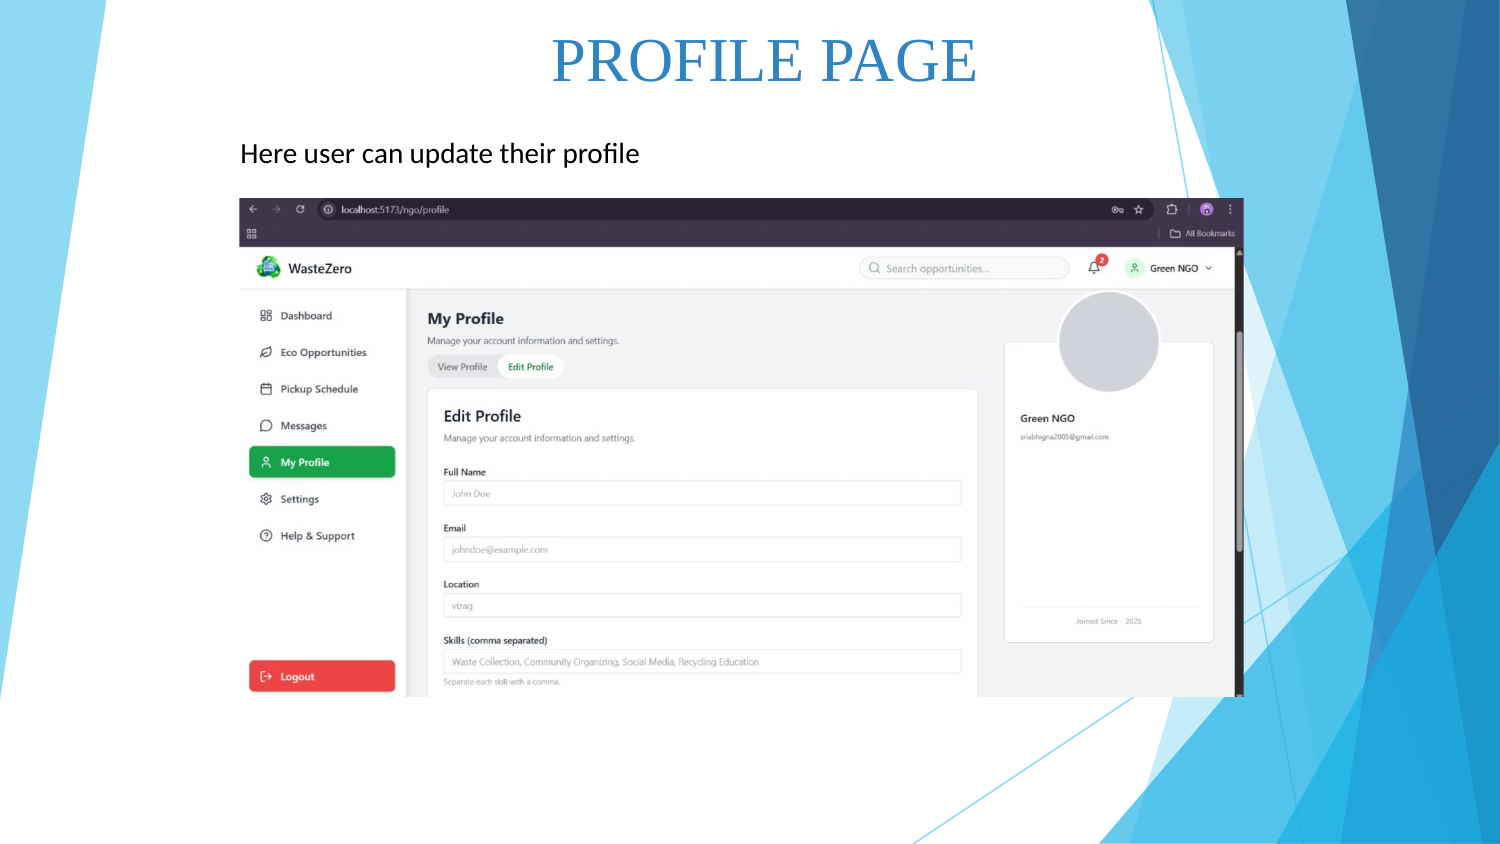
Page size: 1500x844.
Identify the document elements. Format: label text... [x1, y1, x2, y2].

title PROFILE PAGE [540, 14, 985, 100]
text_box Here user can update their profile [234, 128, 729, 175]
picture [239, 197, 1244, 697]
